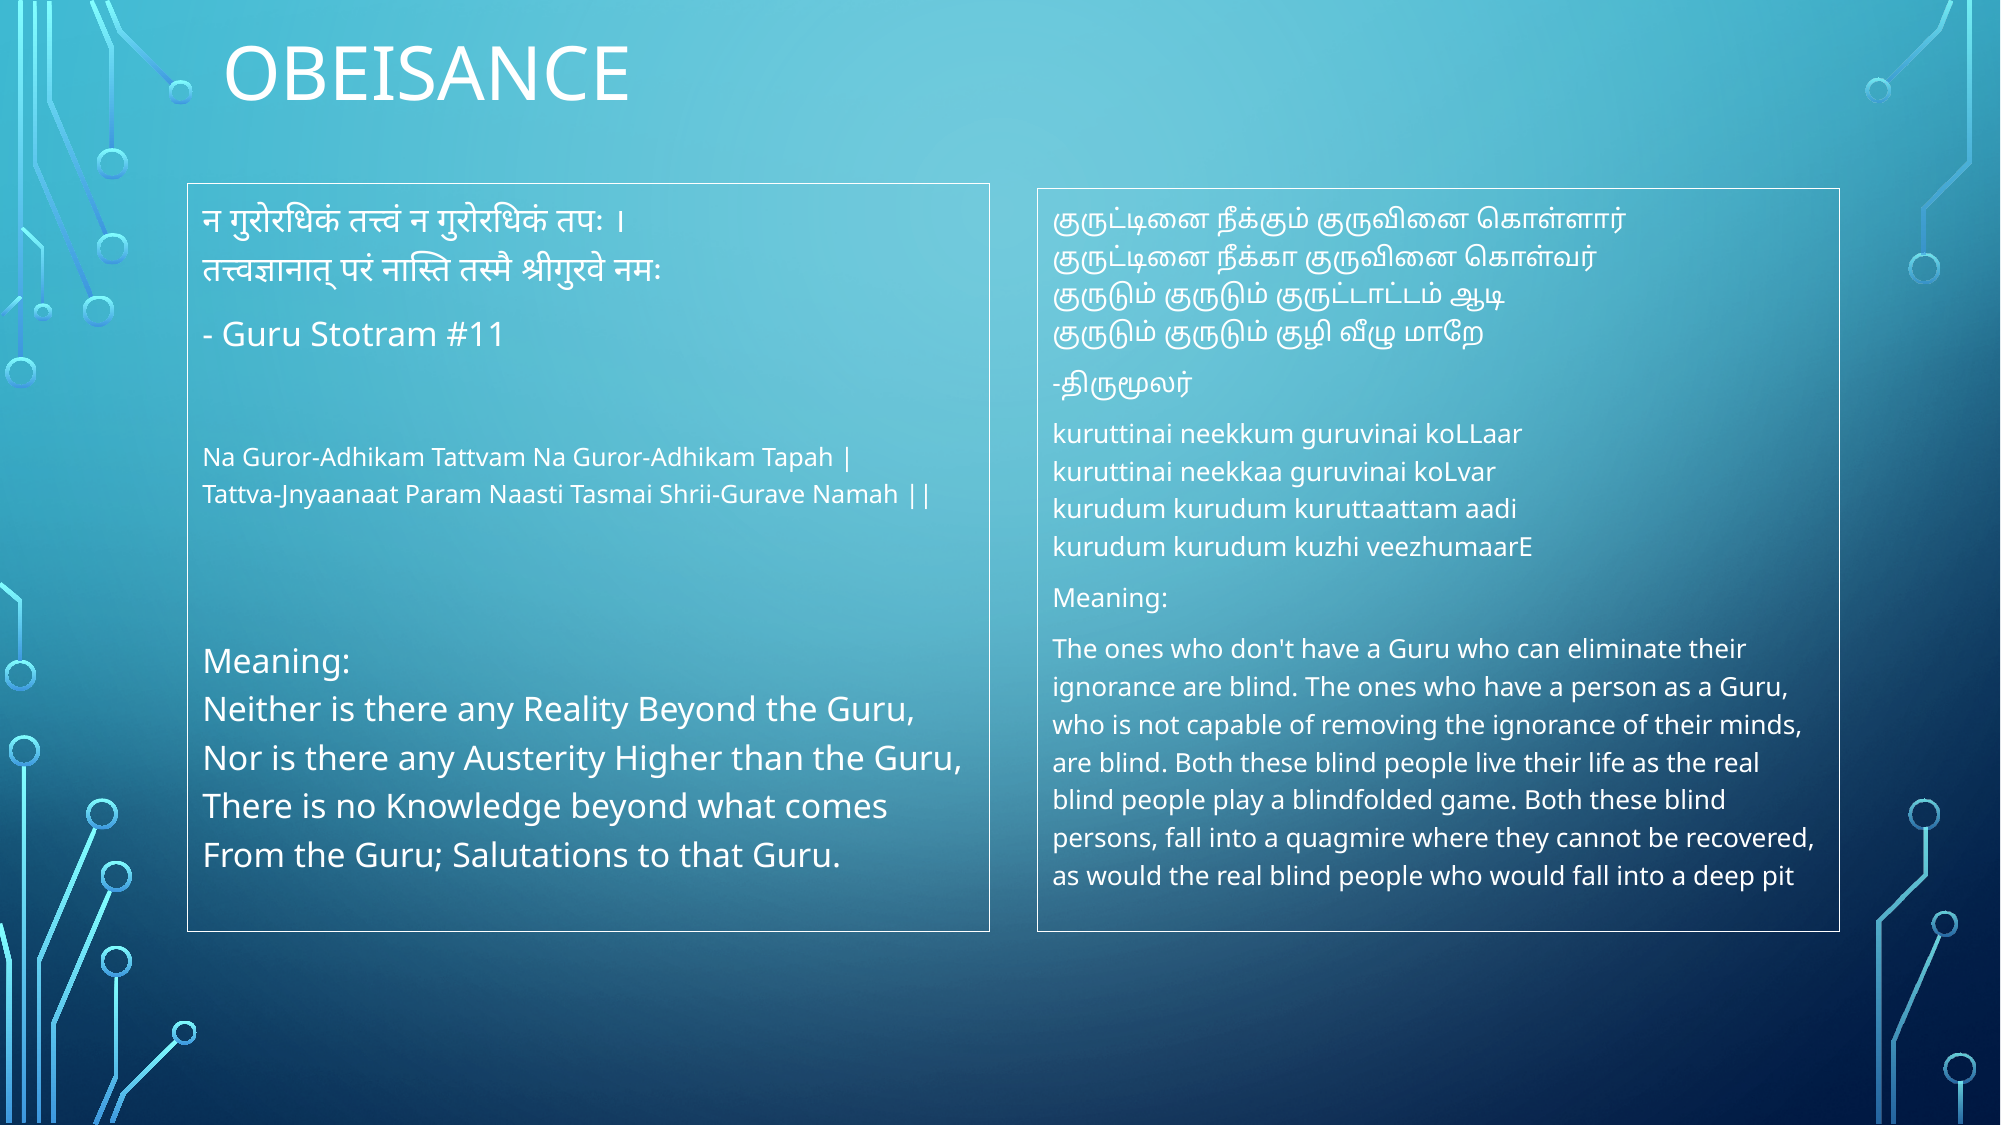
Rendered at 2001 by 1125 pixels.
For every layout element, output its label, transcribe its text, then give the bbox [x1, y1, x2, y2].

list न गुरोरधिकं तत्त्वं न गुरोरधिकं तपः । तत्त्वज्ञानात् परं नास्ति तस्मै श्रीगुरवे नमः - Guru Stotram #11 Na Guror-Adhikam Tattvam Na Guror-Adhikam Tapah | Tattva-Jnyaanaat Param Naasti Tasmai Shrii-Gurave Namah || Meaning: Neither is there any Reality Beyond the Guru, Nor is there any Austerity Higher than the Guru, There is no Knowledge beyond what comes From the Guru; Salutations to that Guru. [187, 183, 990, 932]
title OBEISANCE [207, 0, 1813, 153]
text_box குருட்டினை நீக்கும் குருவினை கொள்ளார் குருட்டினை நீக்கா குருவினை கொள்வர் குருடும் குருடும் குருட்டாட்டம் ஆடி குருடும் குருடும் குழி வீழு மாறே -திருமூலர் kuruttinai neekkum guruvinai koLLaar kuruttinai neekkaa guruvinai koLvar kurudum kurudum kuruttaattam aadi kurudum kurudum kuzhi veezhumaarE Meaning: The ones who don't have a Guru who can eliminate their ignorance are blind. The ones who have a person as a Guru, who is not capable of removing the ignorance of their minds, are blind. Both these blind people live their life as the real blind people play a blindfolded game. Both these blind persons, fall into a quagmire where they cannot be recovered, as would the real blind people who would fall into a deep pit [1037, 188, 1840, 932]
